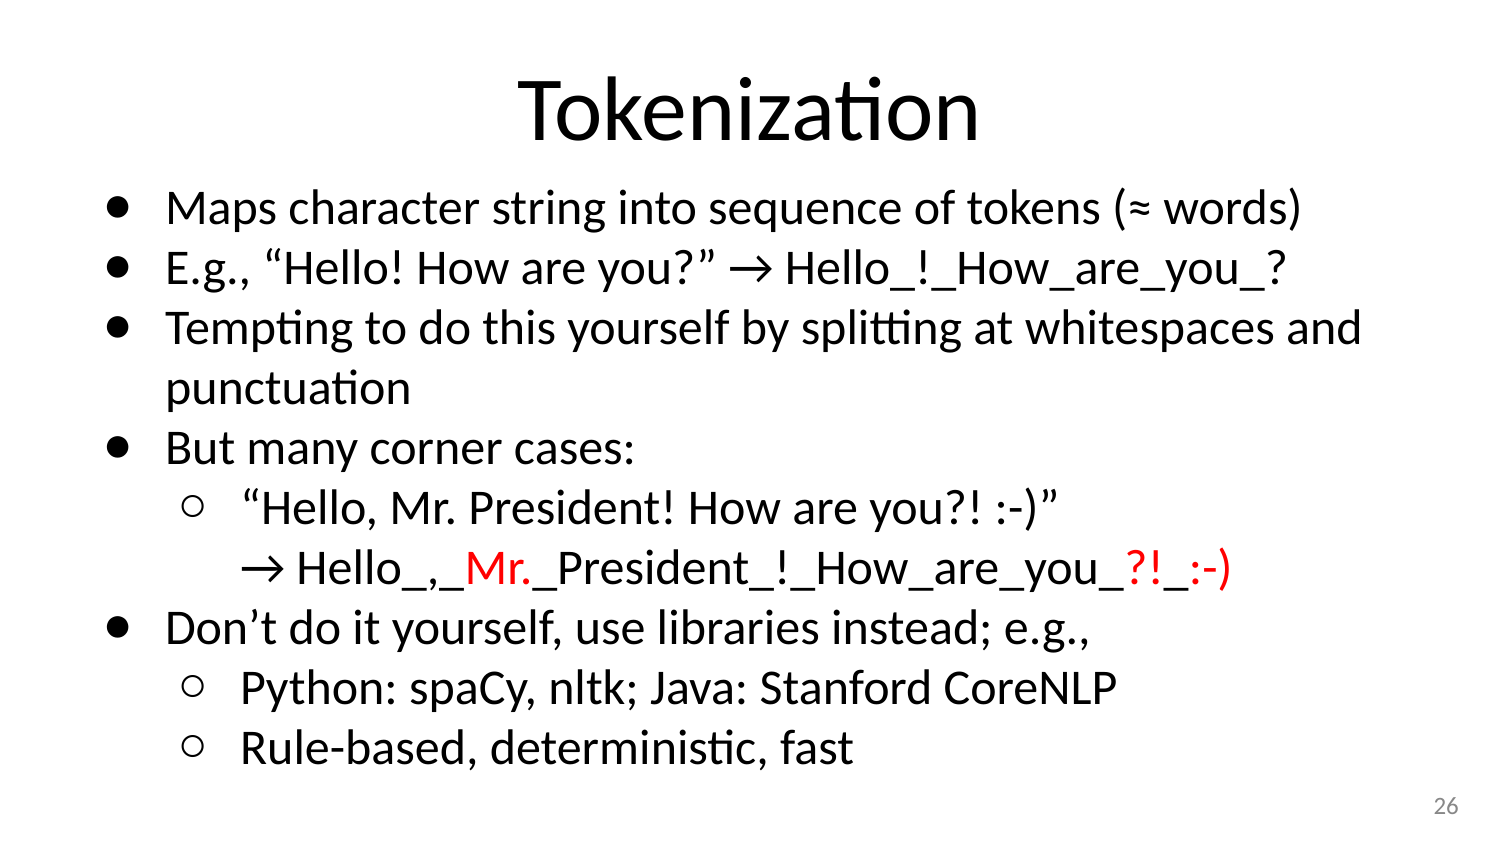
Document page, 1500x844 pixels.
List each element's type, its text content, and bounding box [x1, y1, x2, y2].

list Maps character string into sequence of tokens (≈ words) E.g., “Hello! How are you?” → Hello_!_How_are_you_? Tempting to do this yourself by splitting at whitespaces and punctuation But many corner cases: “Hello, Mr. President! How are you?! :-)” → Hello_,_Mr._President_!_How_are_you_?!_:-) Don’t do it yourself, use libraries instead; e.g., Python: spaCy, nltk; Java: Stanford CoreNLP Rule-based, deterministic, fast [75, 159, 1452, 757]
title Tokenization [75, 33, 1425, 175]
slide_number ‹#› [1123, 782, 1474, 827]
